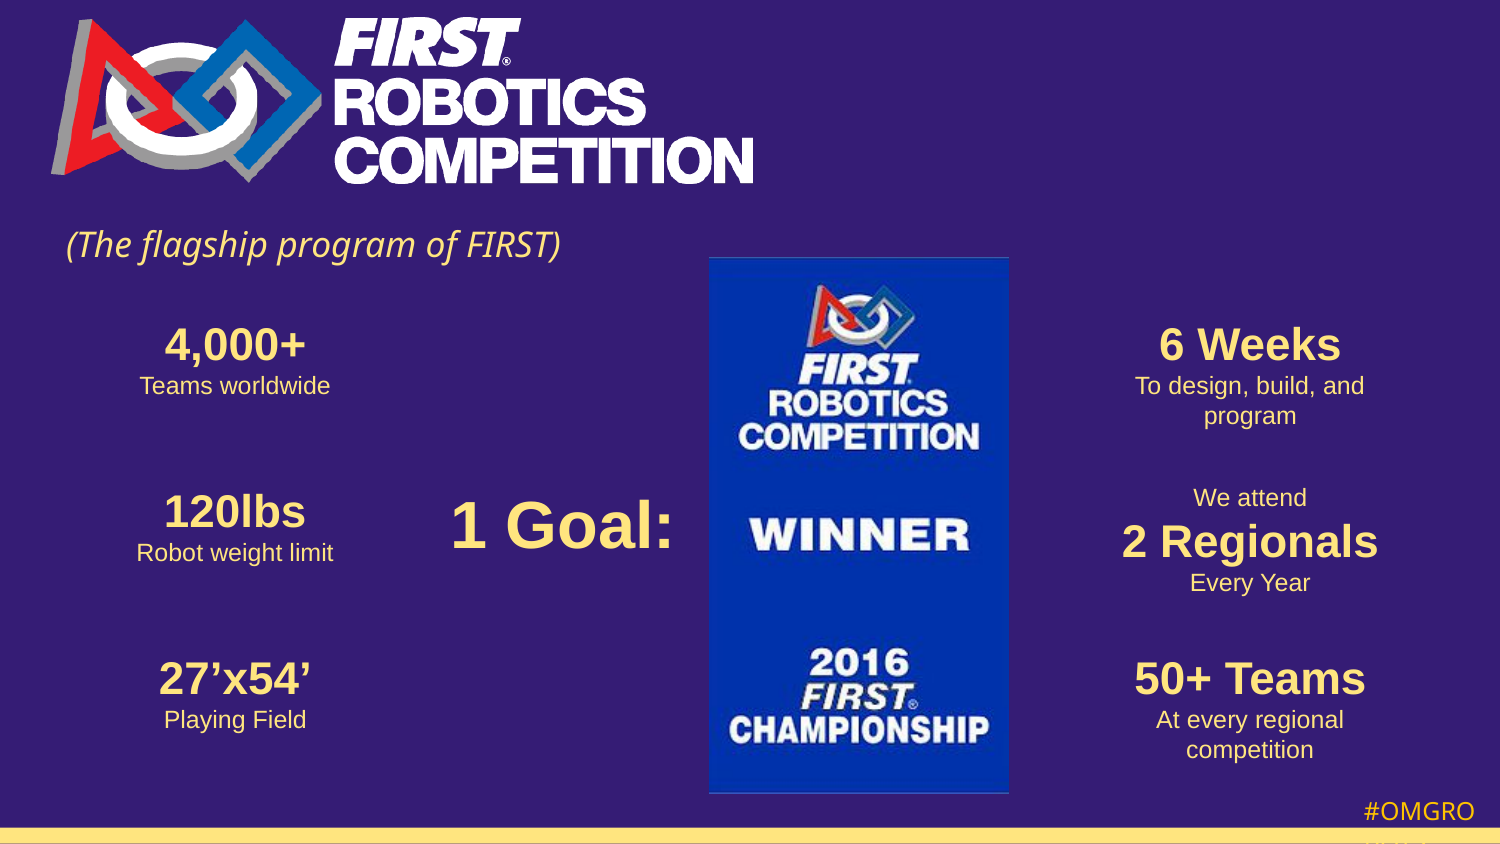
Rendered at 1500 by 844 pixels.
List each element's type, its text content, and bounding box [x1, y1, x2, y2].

text_box 1 Goal: [427, 466, 699, 585]
picture [709, 257, 1009, 794]
text_box We attend 2 Regionals Every Year [1105, 466, 1396, 585]
text_box 27’x54’ Playing Field [85, 633, 385, 751]
picture [50, 17, 753, 184]
text_box 4,000+ Teams worldwide [85, 299, 385, 418]
text_box 120lbs Robot weight limit [85, 466, 385, 585]
text_box 6 Weeks To design, build, and program [1095, 299, 1406, 418]
list (The flagship program of FIRST) [51, 200, 1449, 752]
text_box 50+ Teams At every regional competition [1115, 633, 1386, 751]
